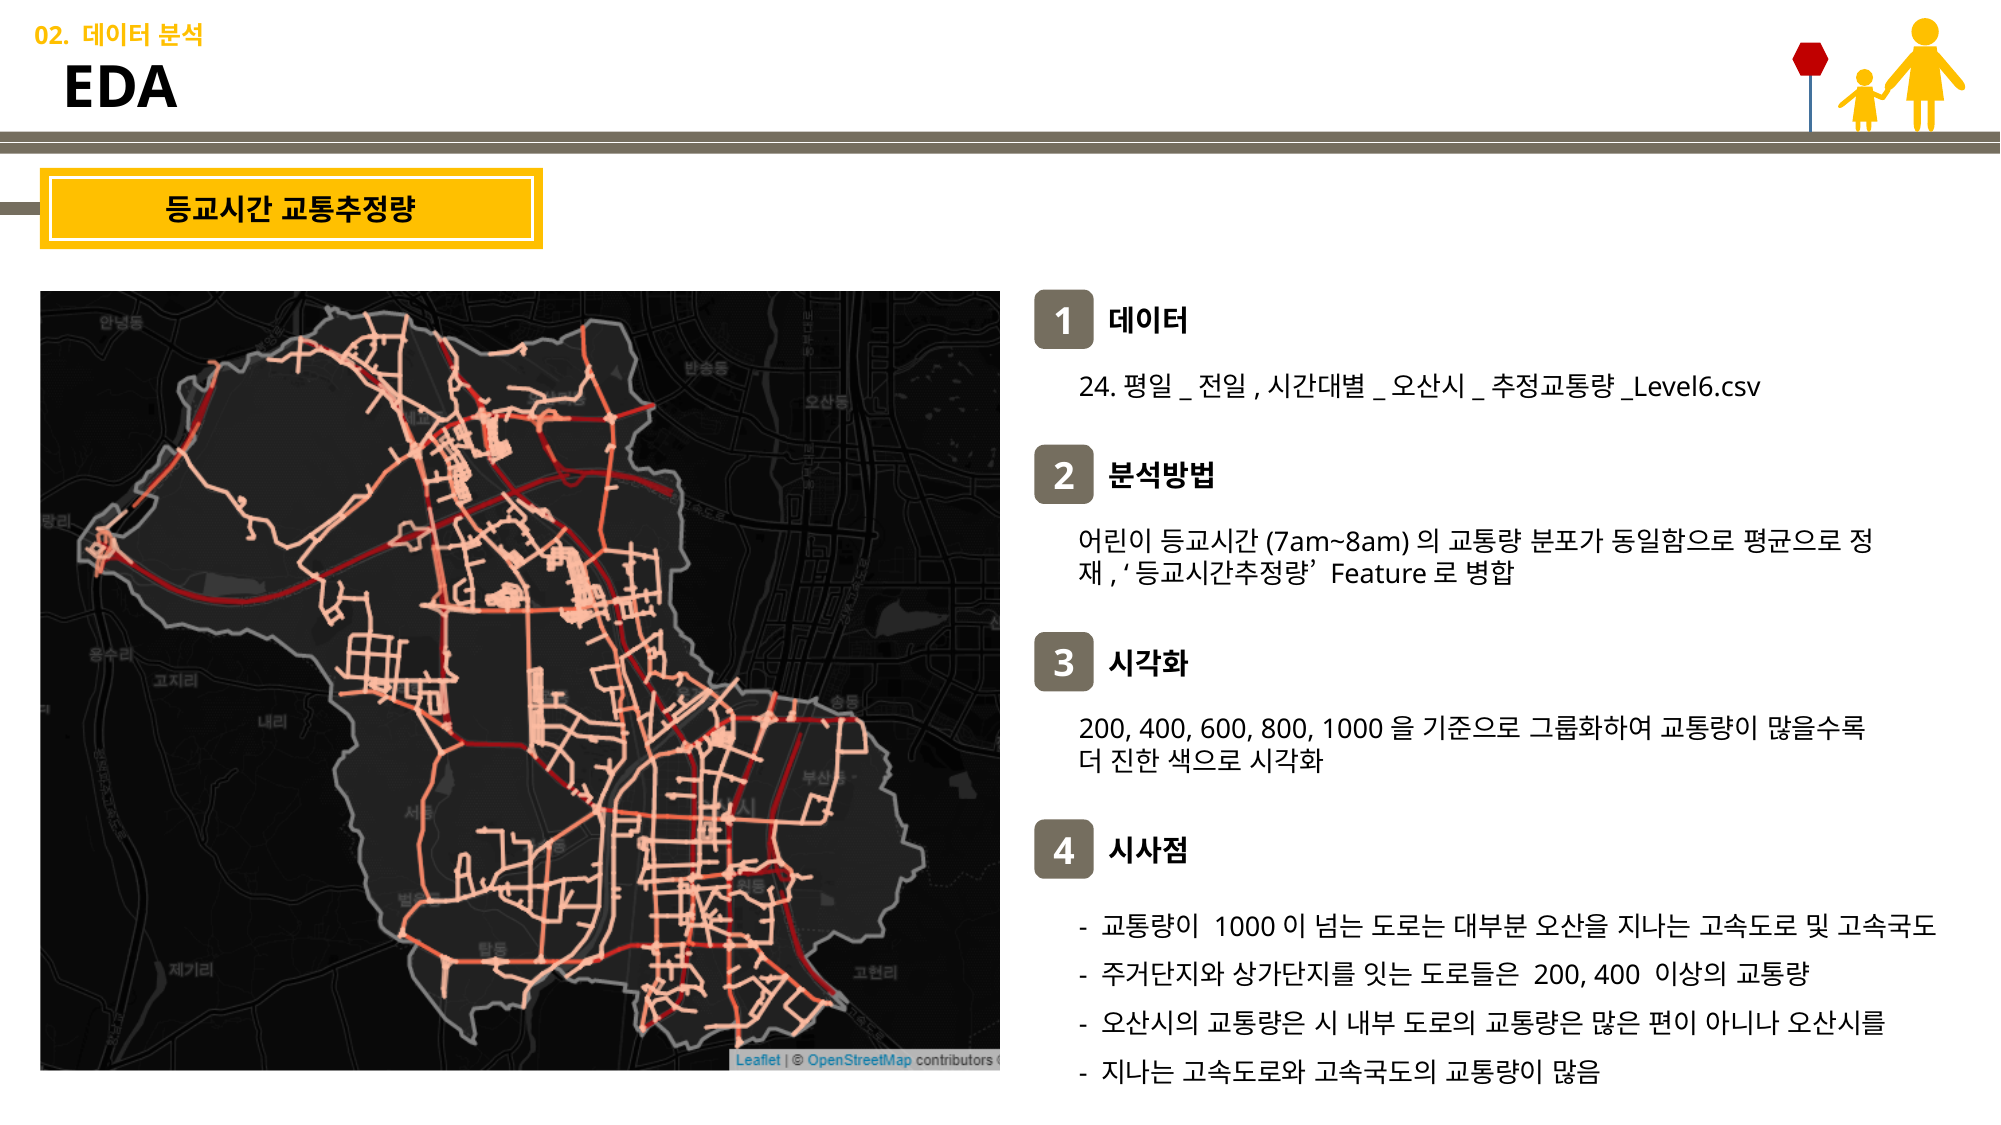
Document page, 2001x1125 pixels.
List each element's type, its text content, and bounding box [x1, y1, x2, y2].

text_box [0, 167, 543, 250]
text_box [1034, 444, 1427, 504]
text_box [1034, 819, 1427, 879]
text_box 200, 400, 600, 800, 1000을 기준으로 그룹화하여 교통량이 많을수록 더 진한 색으로 시각화 [1064, 704, 1964, 784]
text_box 어린이 등교시간(7am~8am)의 교통량 분포가 동일함으로 평균으로 정재, ‘등교시간추정량’ Feature로 병합 [1064, 516, 1924, 597]
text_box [1034, 632, 1427, 692]
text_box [1034, 289, 1427, 349]
title EDA [47, 48, 1128, 130]
list 02. 데이터 분석 [19, 18, 487, 56]
text_box 24.평일_전일,시간대별_오산시_추정교통량_Level6.csv [1064, 362, 1924, 410]
picture [40, 289, 1000, 1071]
text_box - 교통량이 1000이 넘는 도로는 대부분 오산을 지나는 고속도로 및 고속국도 - 주거단지와 상가단지를 잇는 도로들은 200, 400 이상의 교통량 - 오산시의 교통량은 시 내부 도로의 교통량은 많은 편이 아니나 오산시를 - 지나는 고속도로와 고속국도의 교통량이 많음 [1064, 885, 2000, 1096]
